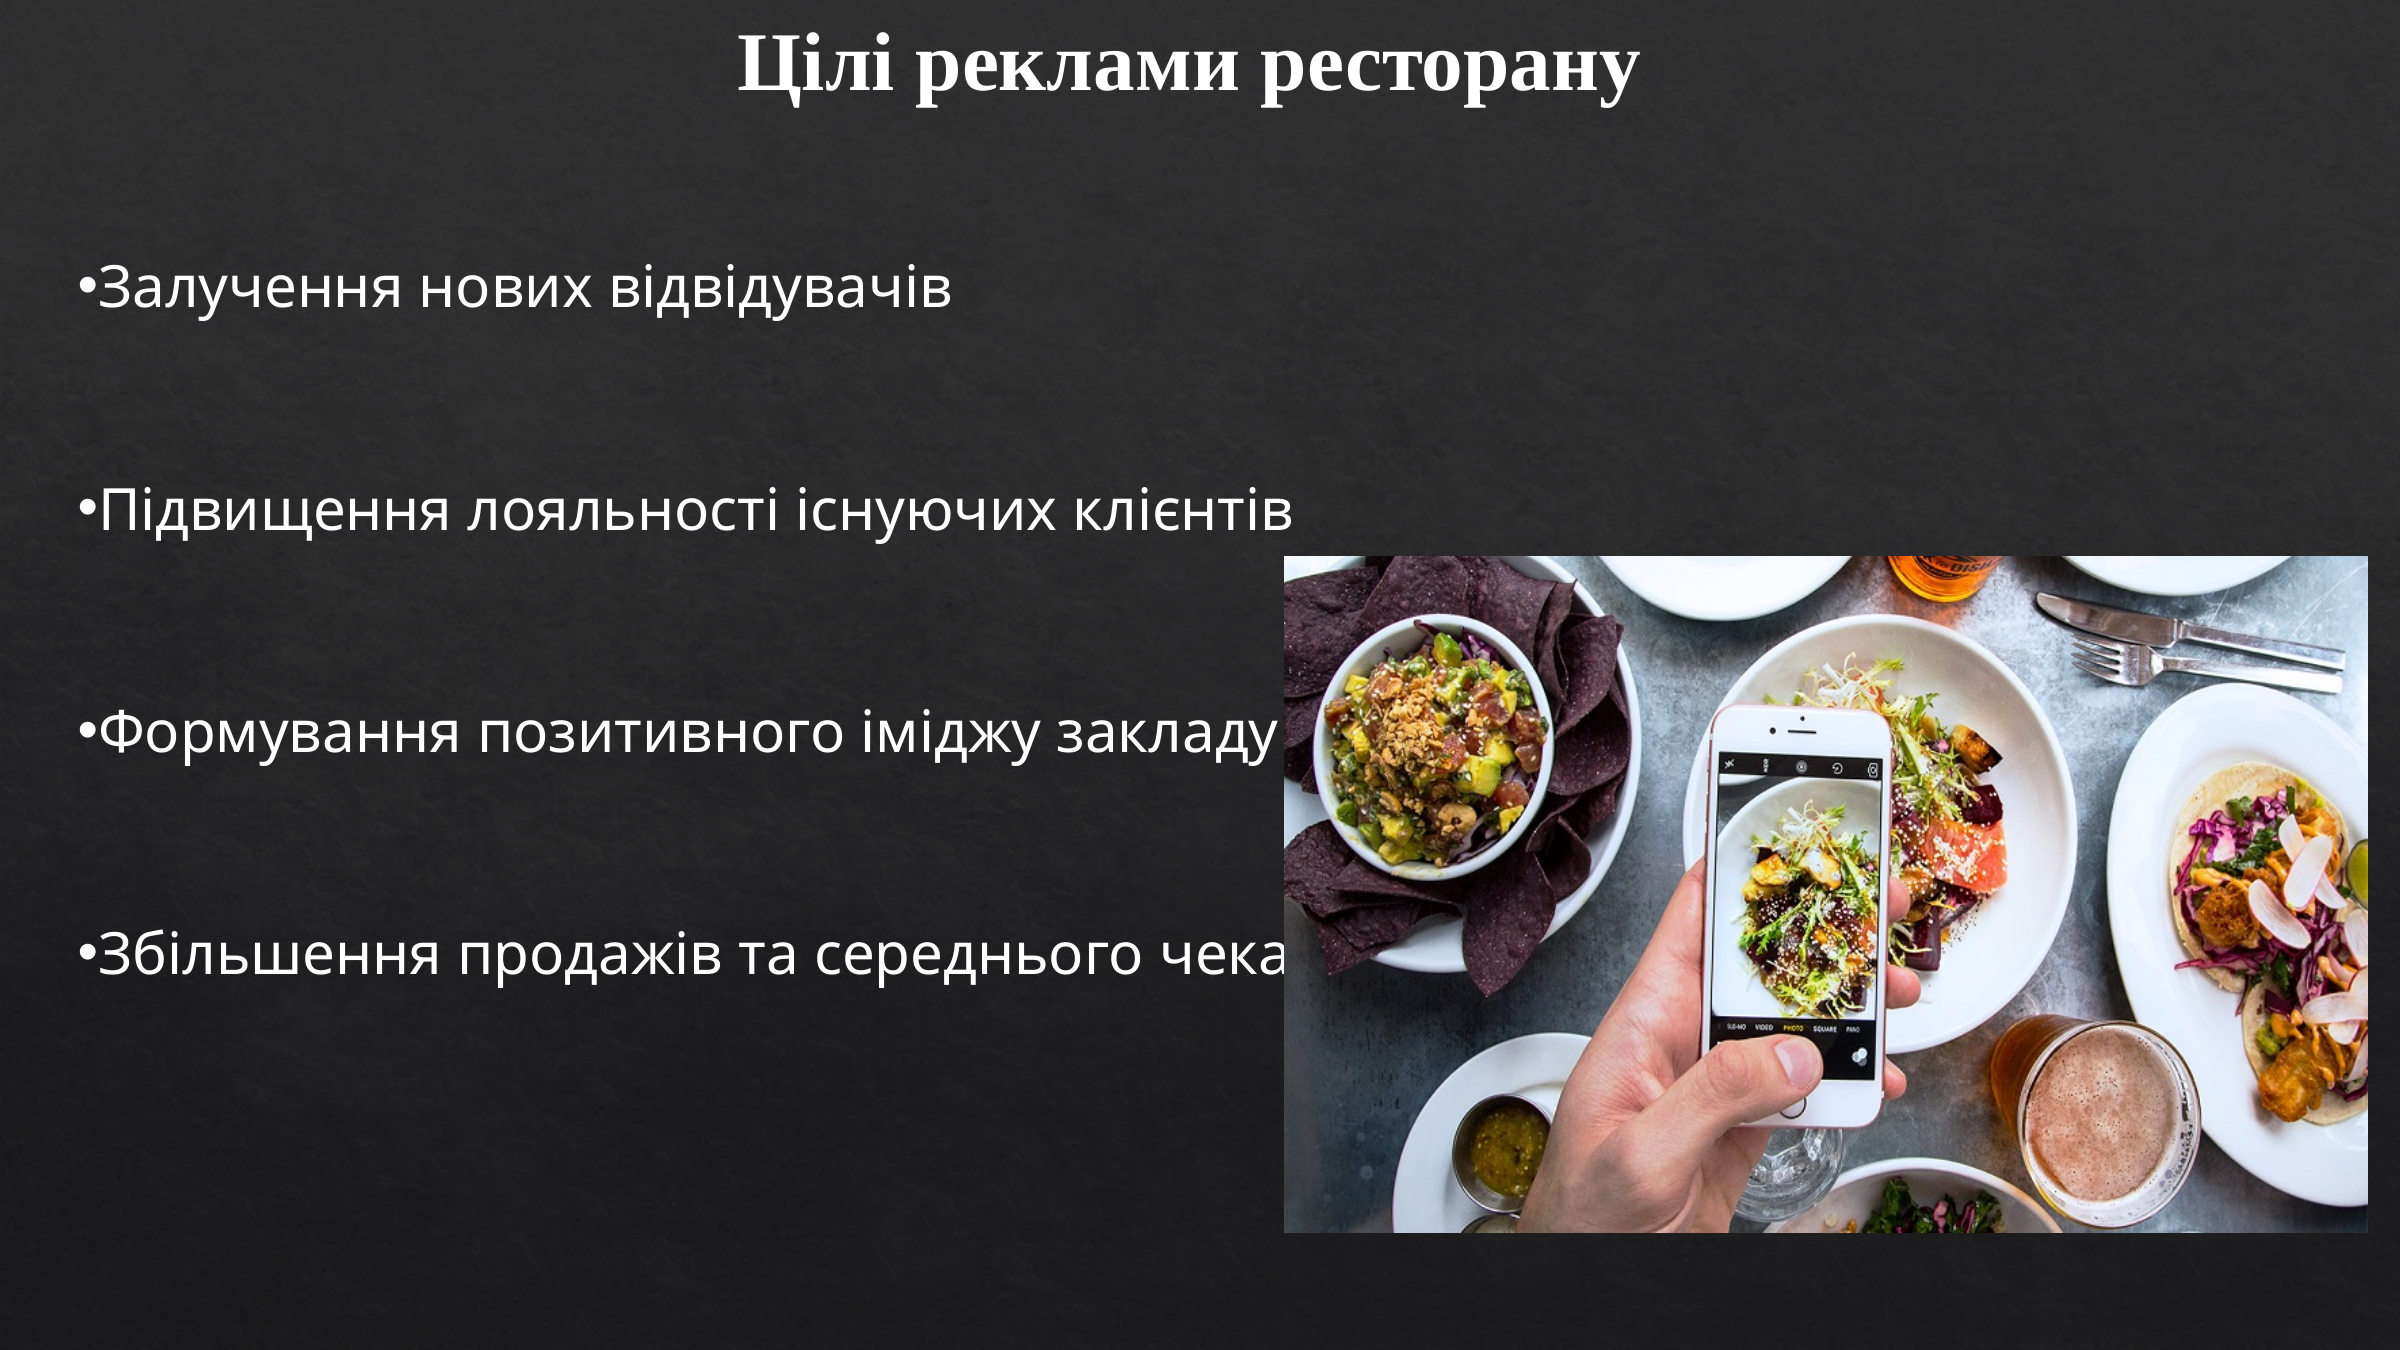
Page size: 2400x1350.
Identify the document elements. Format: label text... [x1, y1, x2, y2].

picture [1284, 555, 2368, 1233]
text_box Цілі реклами ресторану [0, 0, 2400, 185]
text_box Залучення нових відвідувачів Підвищення лояльності існуючих клієнтів Формування позитивного іміджу закладу Збільшення продажів та середнього чека [62, 101, 1381, 994]
